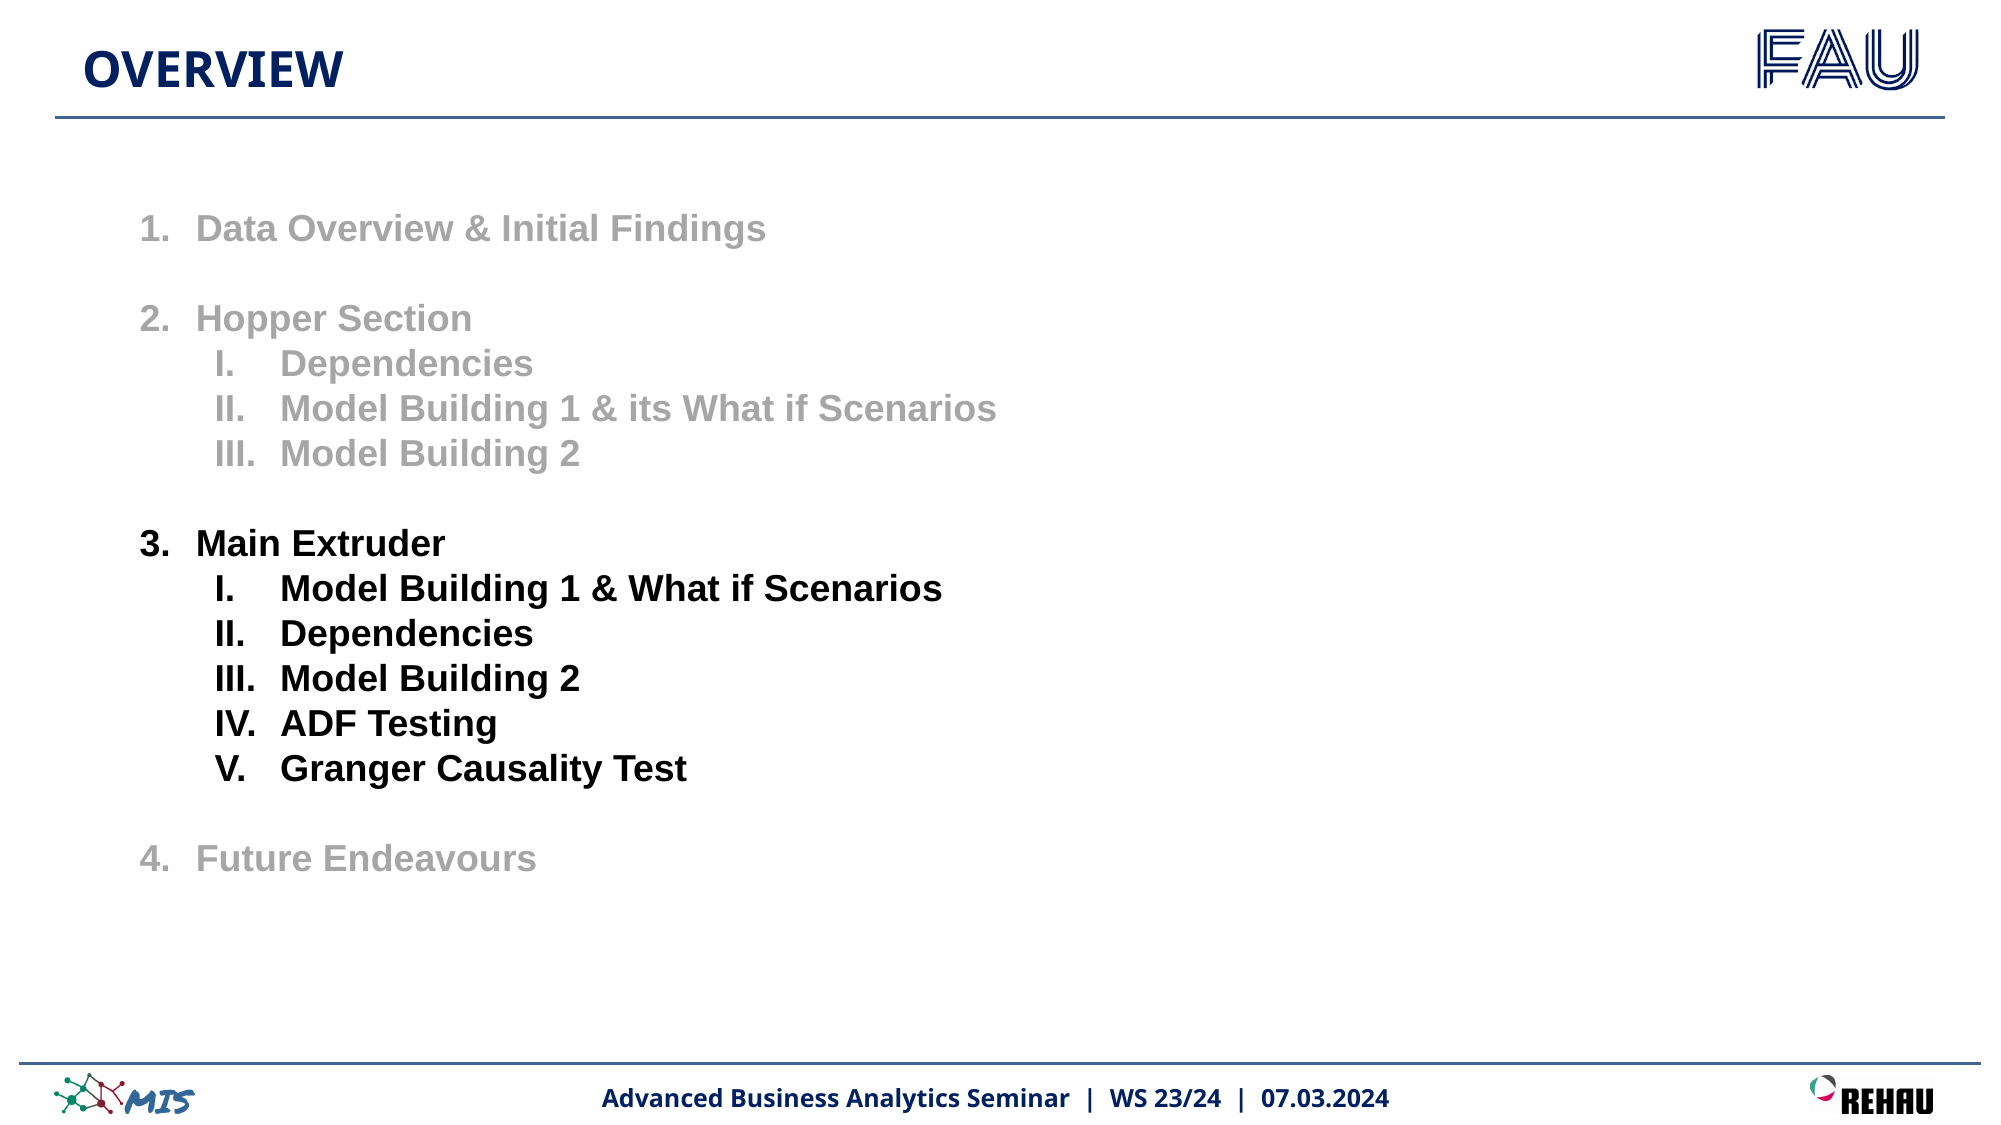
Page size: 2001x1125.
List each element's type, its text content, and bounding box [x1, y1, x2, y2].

text_box OVERVIEW [67, 36, 412, 107]
picture [54, 1073, 195, 1114]
picture [1744, 10, 1933, 105]
picture [1810, 1075, 1933, 1114]
text_box Data Overview & Initial Findings Hopper Section Dependencies Model Building 1 & its What if Scenarios Model Building 2 Main Extruder Model Building 1 & What if Scenarios Dependencies Model Building 2 ADF Testing Granger Causality Test Future Endeavours [124, 196, 1159, 977]
text_box Advanced Business Analytics Seminar | WS 23/24 | 07.03.2024 [587, 1075, 1436, 1120]
